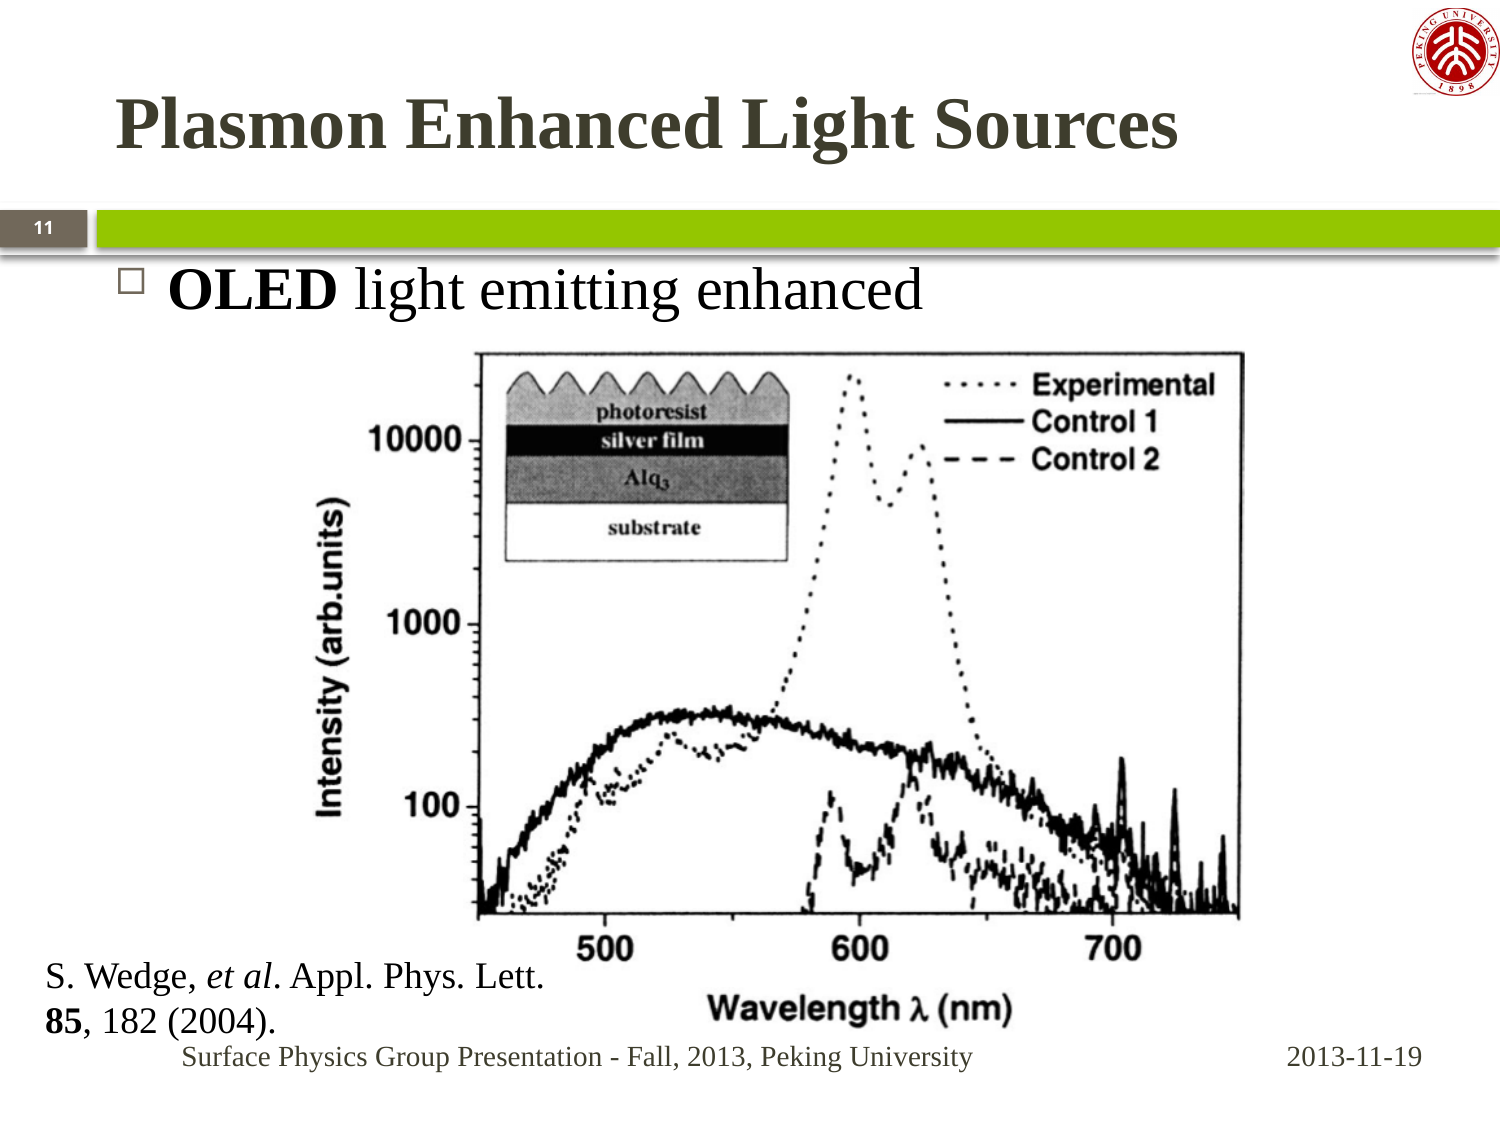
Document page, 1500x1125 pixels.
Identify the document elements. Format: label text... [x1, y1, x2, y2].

list OLED light emitting enhanced [100, 241, 1438, 980]
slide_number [999, 1025, 1438, 1085]
footer Surface Physics Group Presentation - Fall, 2013, Peking University [99, 1049, 990, 1085]
picture [304, 322, 1263, 1044]
text_box S. Wedge, et al. Appl. Phys. Lett. 85, 182 (2004). [30, 943, 300, 1049]
slide_number 11 [0, 208, 88, 249]
picture [1412, 8, 1500, 96]
title Plasmon Enhanced Light Sources [100, 37, 1438, 200]
